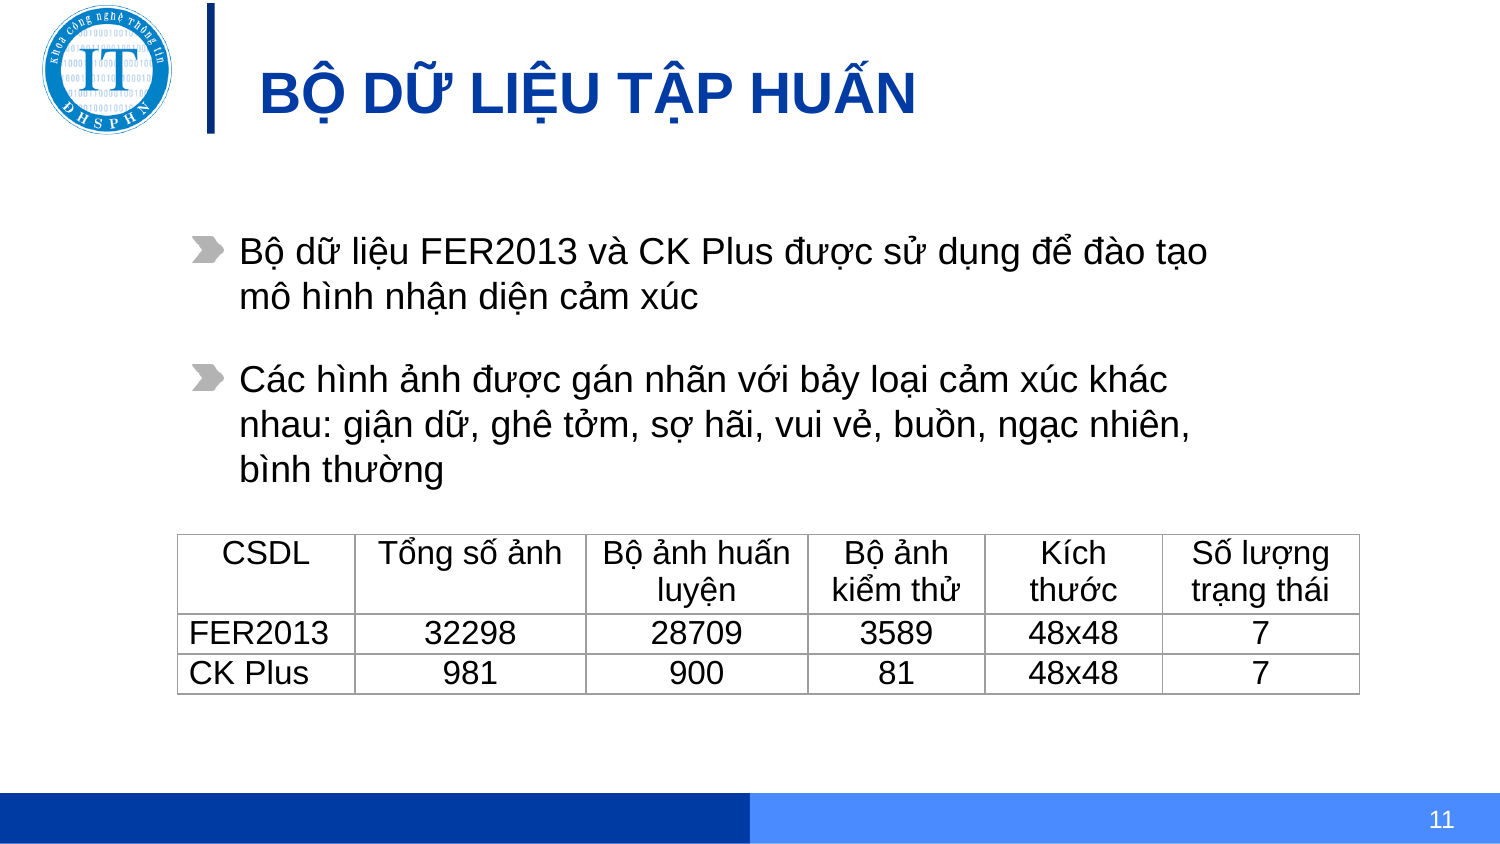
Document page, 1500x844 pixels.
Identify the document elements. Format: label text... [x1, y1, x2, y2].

table_header Tổng số ảnh [356, 535, 585, 613]
table_cell 900 [587, 655, 807, 693]
table_header Kích thước [986, 535, 1162, 613]
table_cell 32298 [356, 615, 585, 653]
table_header Số lượng trạng thái [1163, 535, 1359, 613]
table_header Bộ ảnh huấn luyện [587, 535, 807, 613]
table_cell 7 [1163, 655, 1359, 693]
text_box [205, 1, 217, 136]
table_cell 981 [356, 655, 585, 693]
table_cell 3589 [809, 615, 984, 653]
table_cell 7 [1163, 615, 1359, 653]
text_box Các hình ảnh được gán nhãn với bảy loại cảm xúc khác nhau: giận dữ, ghê tởm, sợ hãi, vui vẻ, buồn, ngạc nhiên, bình thường [177, 347, 1241, 498]
table_cell 81 [809, 655, 984, 693]
table_cell 48x48 [986, 655, 1162, 693]
table_header Bộ ảnh kiểm thử [809, 535, 984, 613]
picture [192, 364, 224, 391]
table_cell 48x48 [986, 615, 1162, 653]
table_header CSDL [178, 535, 354, 613]
text_box 11 [1414, 796, 1470, 841]
picture [37, 0, 178, 141]
table_cell 28709 [587, 615, 807, 653]
table_cell CK Plus [178, 655, 354, 693]
picture [192, 236, 224, 263]
title BỘ DỮ LIỆU TẬP HUẤN [244, 39, 1360, 134]
text_box Bộ dữ liệu FER2013 và CK Plus được sử dụng để đào tạo mô hình nhận diện cảm xúc [177, 219, 1241, 325]
table_cell FER2013 [178, 615, 354, 653]
